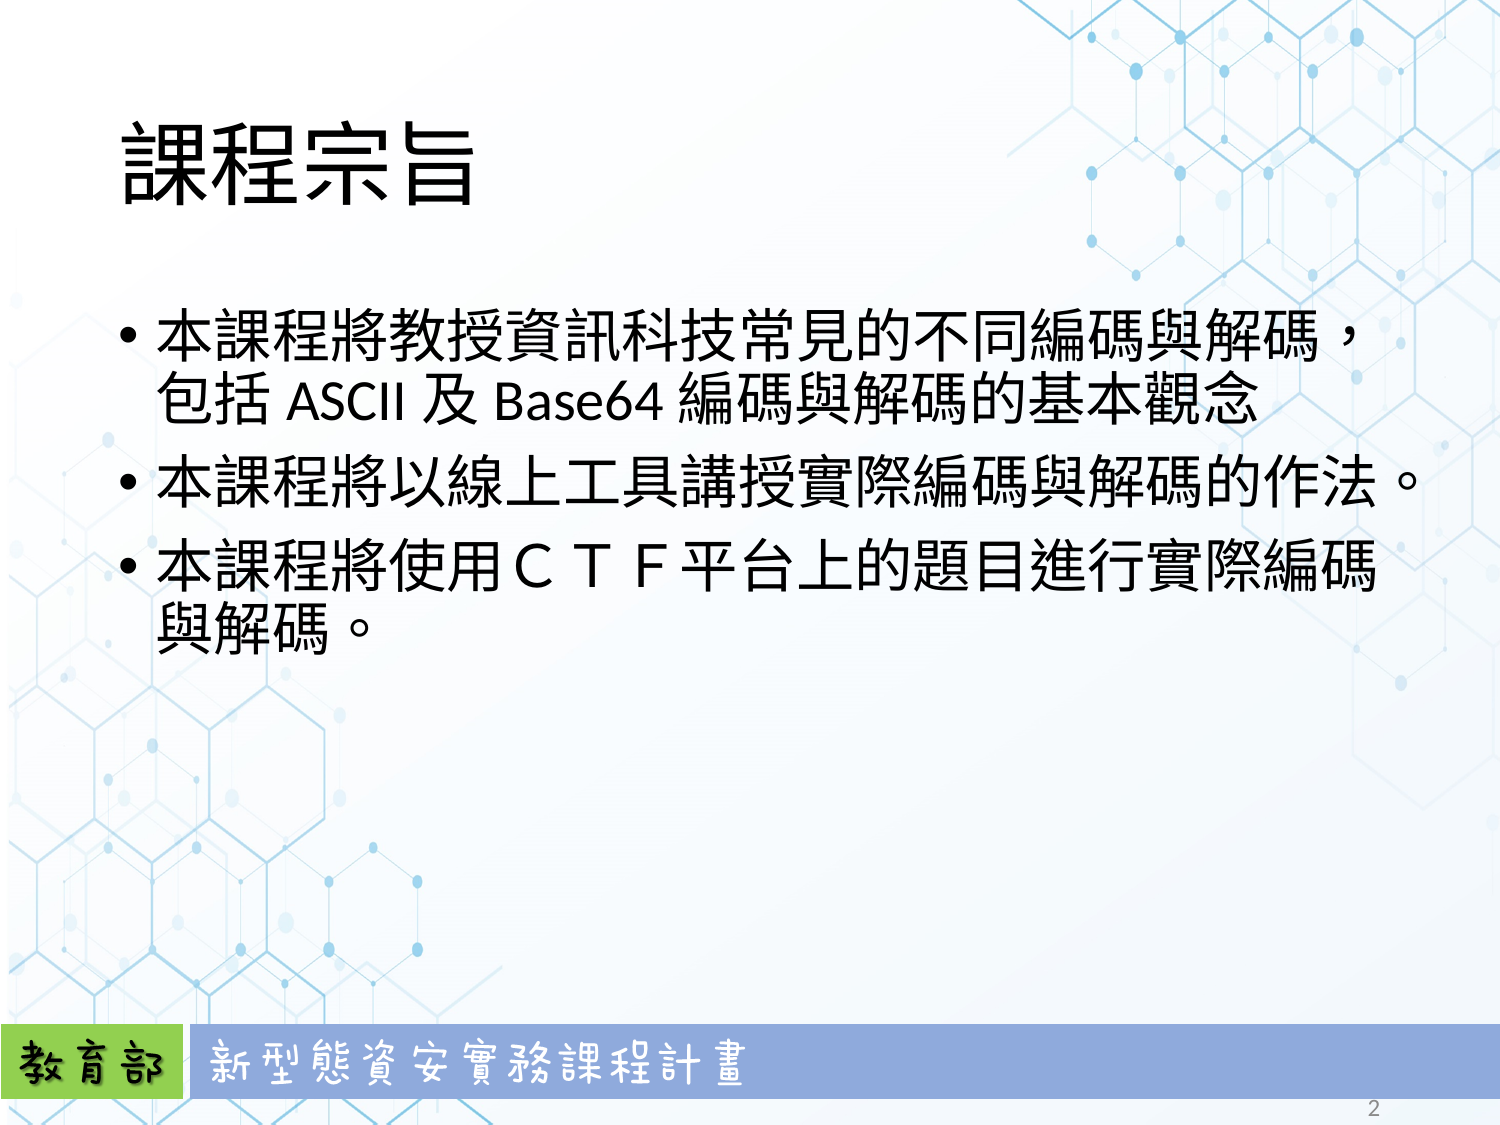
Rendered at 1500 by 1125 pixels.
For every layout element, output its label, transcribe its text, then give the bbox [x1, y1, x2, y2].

picture [0, 0, 1500, 1125]
title 課程宗旨 [103, 59, 1397, 278]
list 本課程將教授資訊科技常見的不同編碼與解碼，包括ASCII及Base64編碼與解碼的基本觀念 本課程將以線上工具講授實際編碼與解碼的作法。 本課程將使用ＣＴＦ平台上的題目進行實際編碼與解碼。 [103, 299, 1397, 1014]
